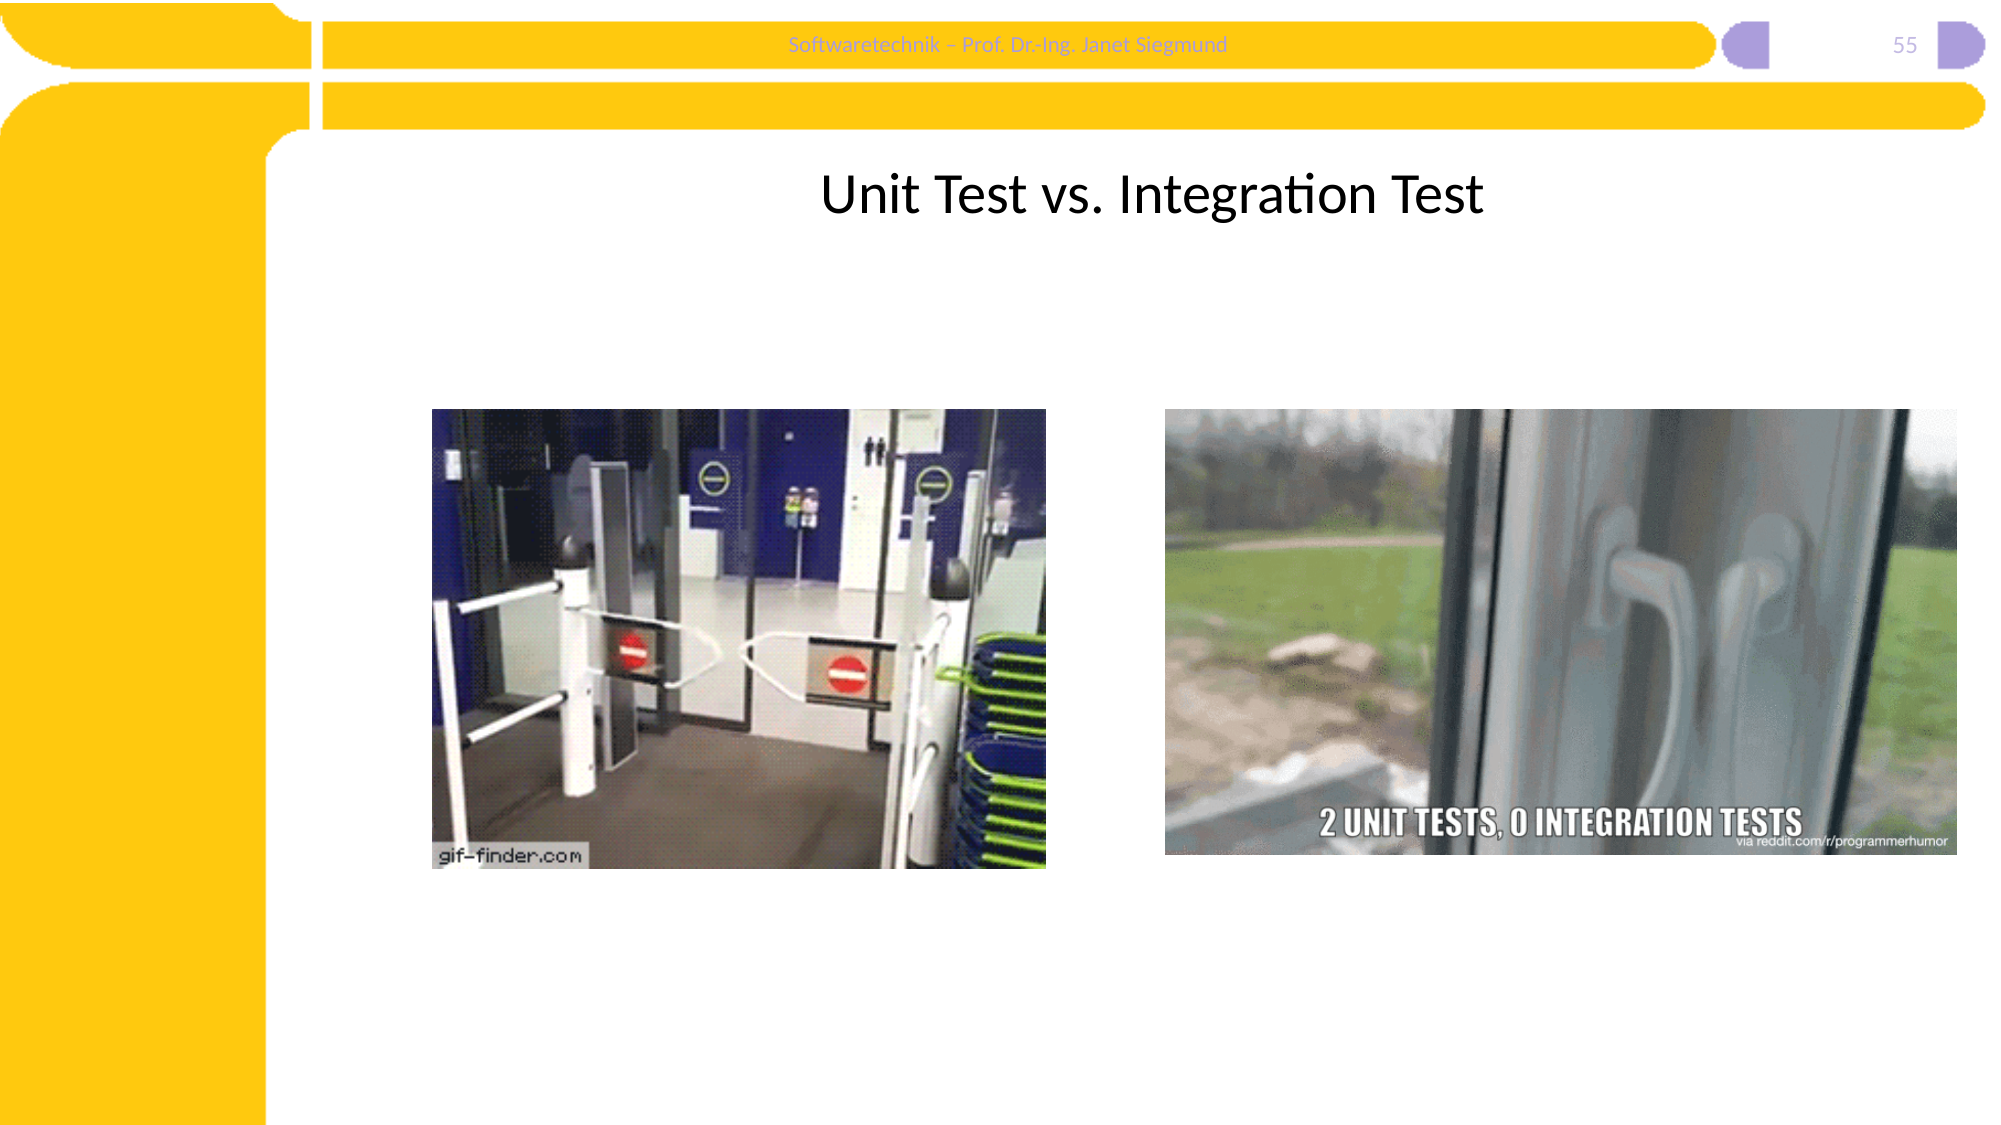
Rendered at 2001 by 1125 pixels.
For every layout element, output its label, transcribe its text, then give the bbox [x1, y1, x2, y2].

title Unit Test vs. Integration Test [350, 137, 1957, 243]
slide_number 55 [1767, 20, 1934, 67]
picture [0, 3, 1999, 1125]
